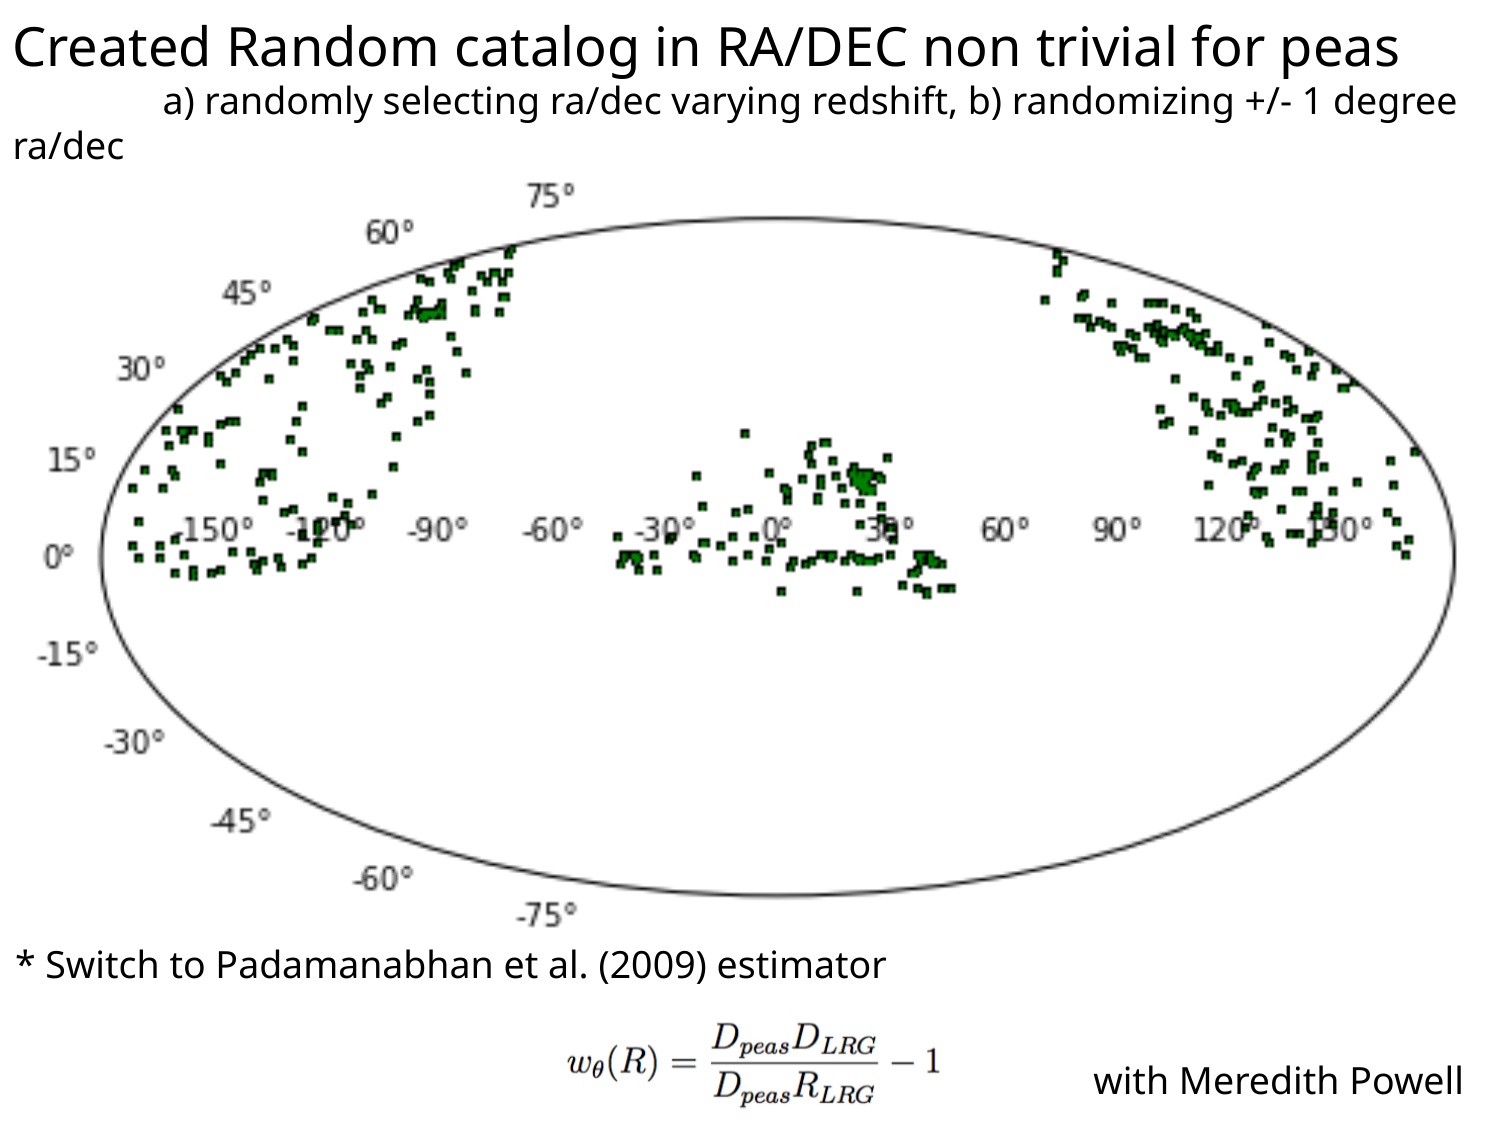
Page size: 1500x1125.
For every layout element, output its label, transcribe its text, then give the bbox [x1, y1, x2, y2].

picture [549, 991, 965, 1125]
text_box Created Random catalog in RA/DEC non trivial for peas a) randomly selecting ra/dec varying redshift, b) randomizing +/- 1 degree ra/dec [0, 4, 1500, 175]
text_box * Switch to Padamanabhan et al. (2009) estimator [0, 933, 903, 994]
picture [14, 163, 1476, 955]
text_box with Meredith Powell [1078, 1049, 1480, 1110]
